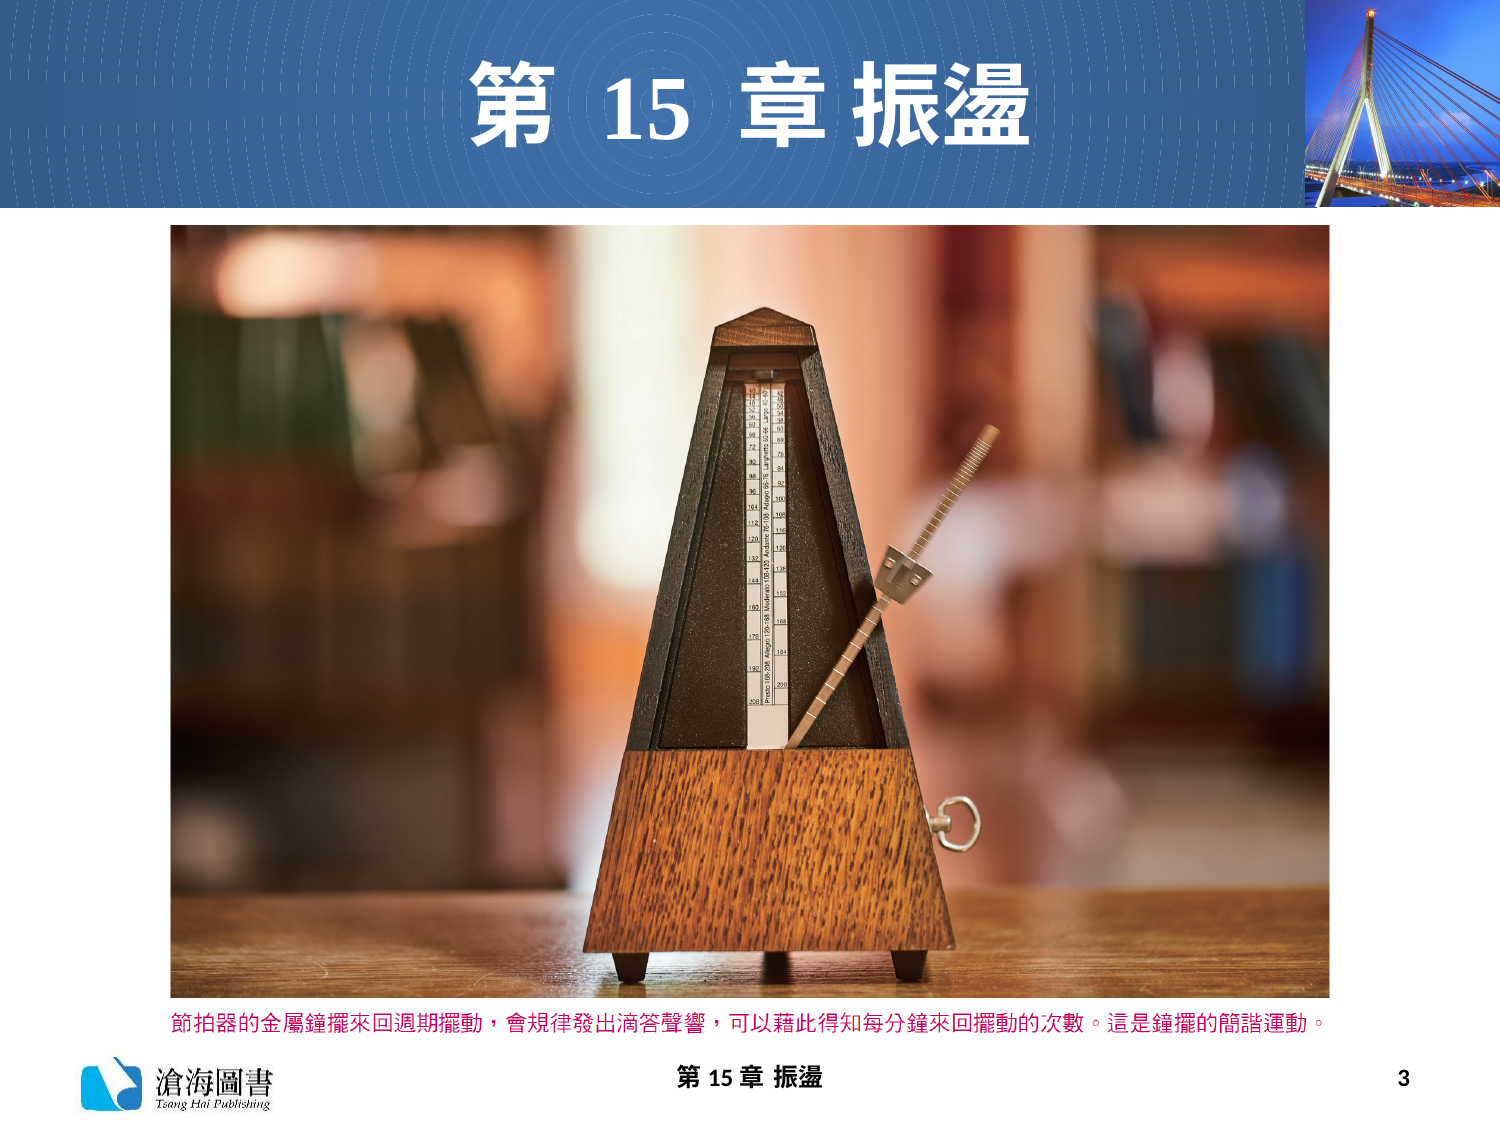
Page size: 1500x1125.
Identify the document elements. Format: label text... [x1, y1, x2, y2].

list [163, 219, 1337, 1043]
footer 第15章 振盪 [512, 1052, 988, 1107]
slide_number 3 [1074, 1046, 1425, 1107]
picture [1305, 0, 1500, 207]
title 第 15 章 振盪 [75, 21, 1425, 185]
picture [75, 1049, 274, 1118]
